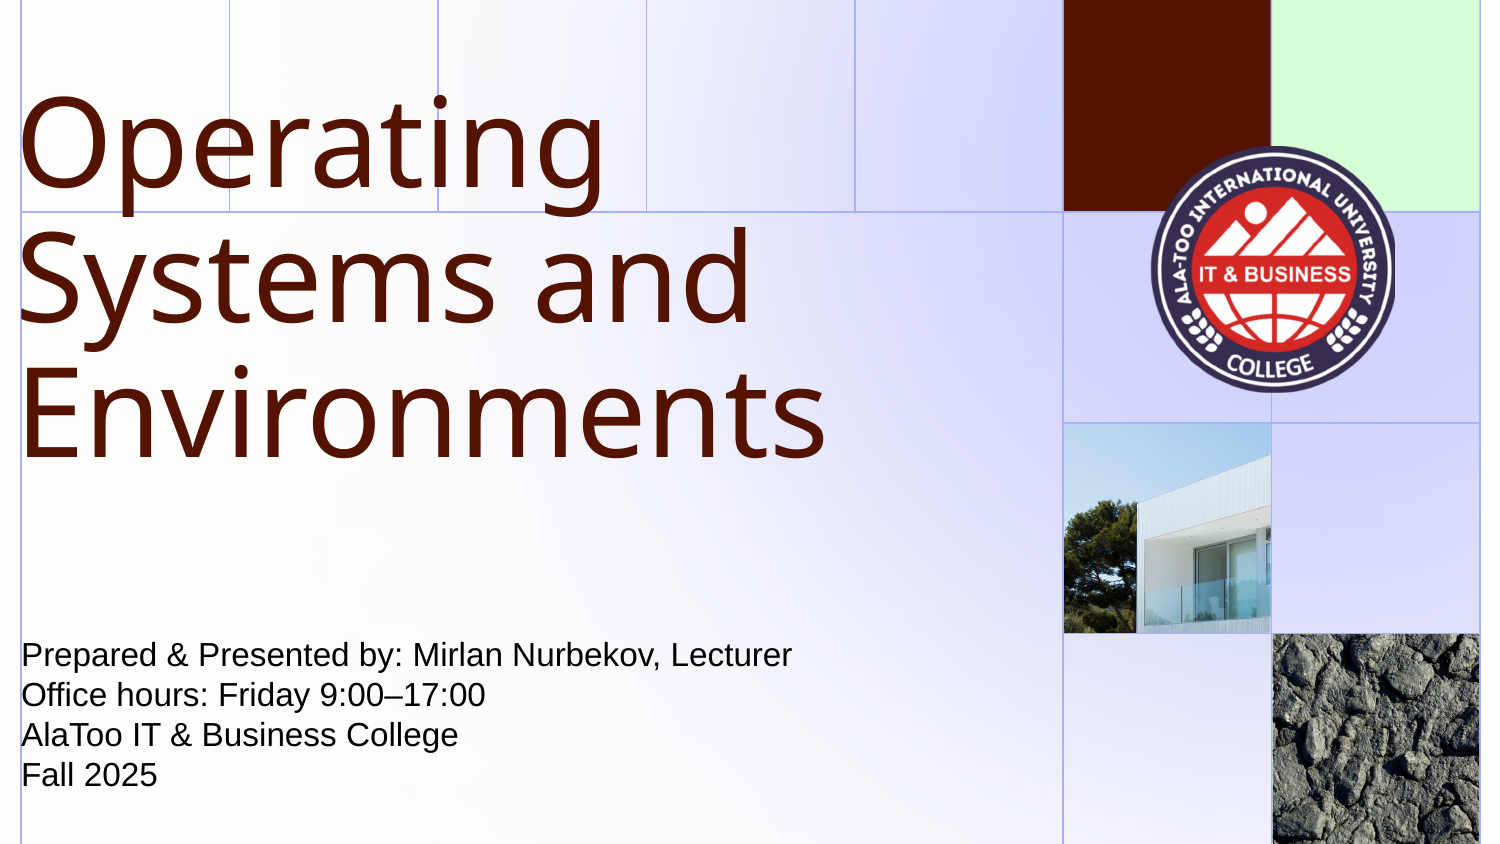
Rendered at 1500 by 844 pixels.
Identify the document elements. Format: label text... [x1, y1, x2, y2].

text_box Prepared & Presented by: Mirlan Nurbekov, Lecturer Office hours: Friday 9:00–17:00 AlaToo IT & Business College Fall 2025 [21, 633, 882, 773]
title Operating Systems and Environments [0, 54, 1112, 485]
picture [1063, 424, 1271, 633]
picture [1272, 634, 1480, 844]
picture [1148, 146, 1396, 394]
